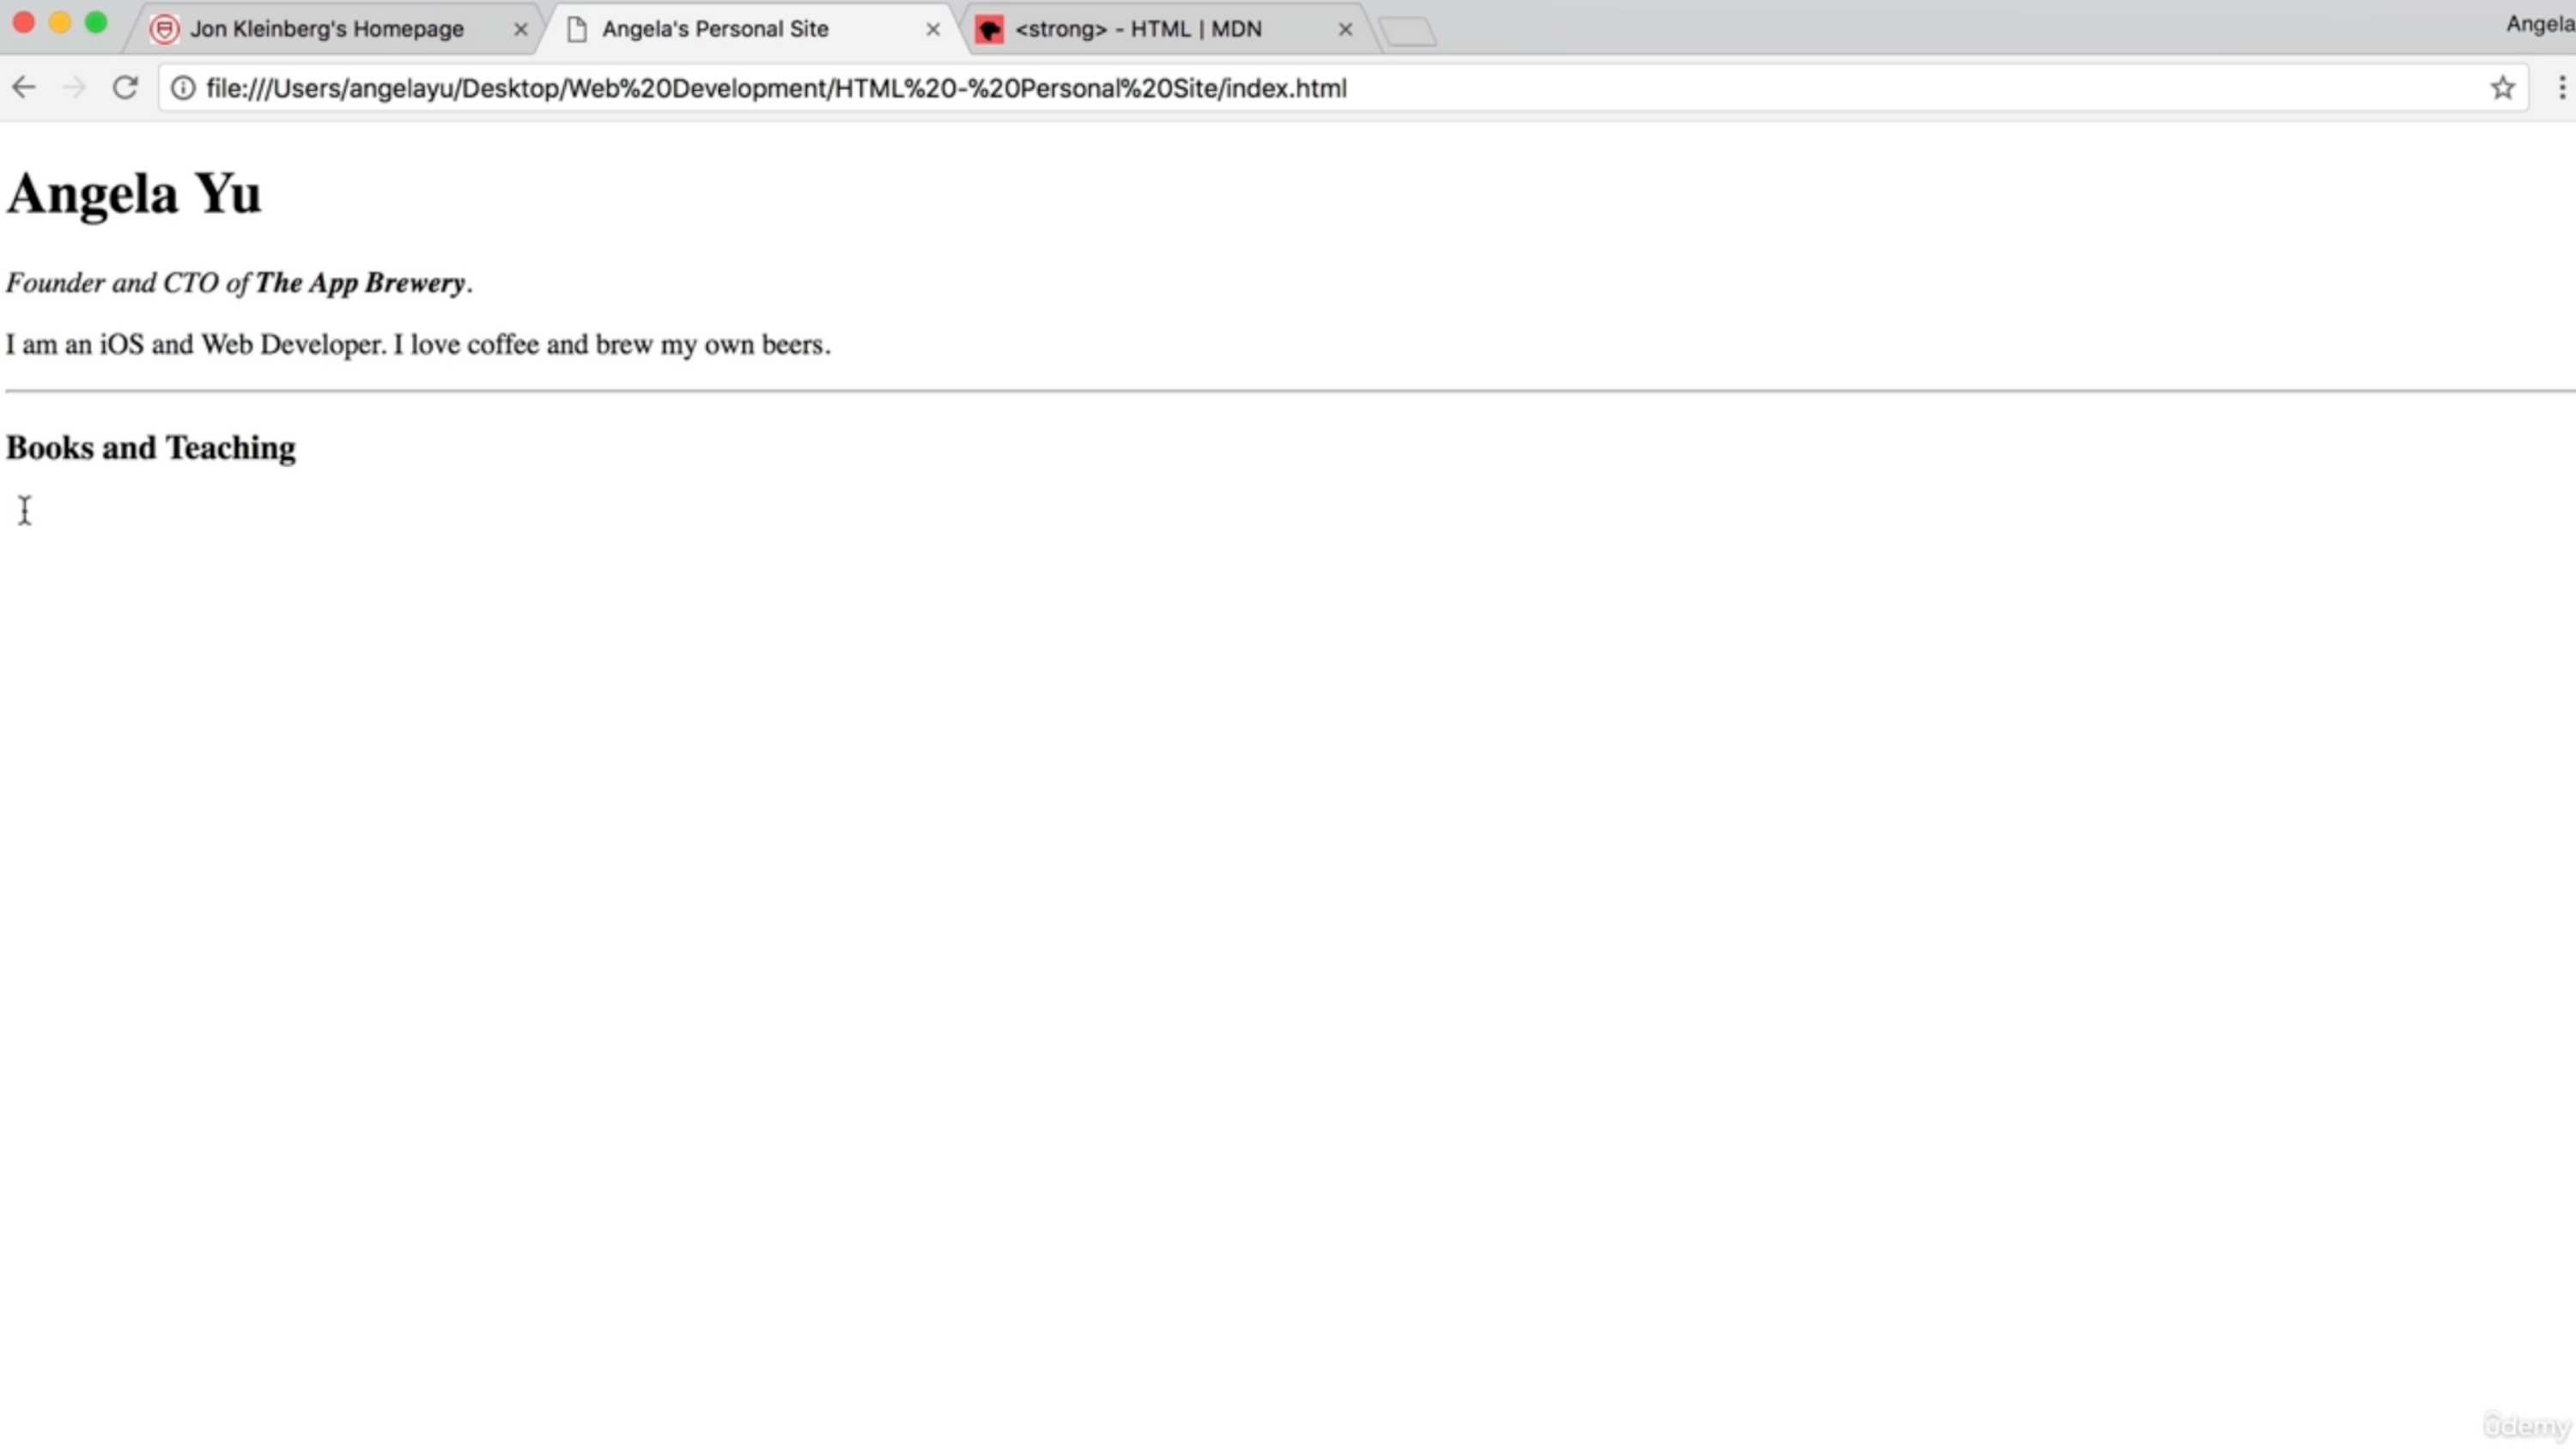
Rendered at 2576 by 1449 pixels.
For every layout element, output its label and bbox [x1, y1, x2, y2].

text_box [0, 0, 2576, 1449]
